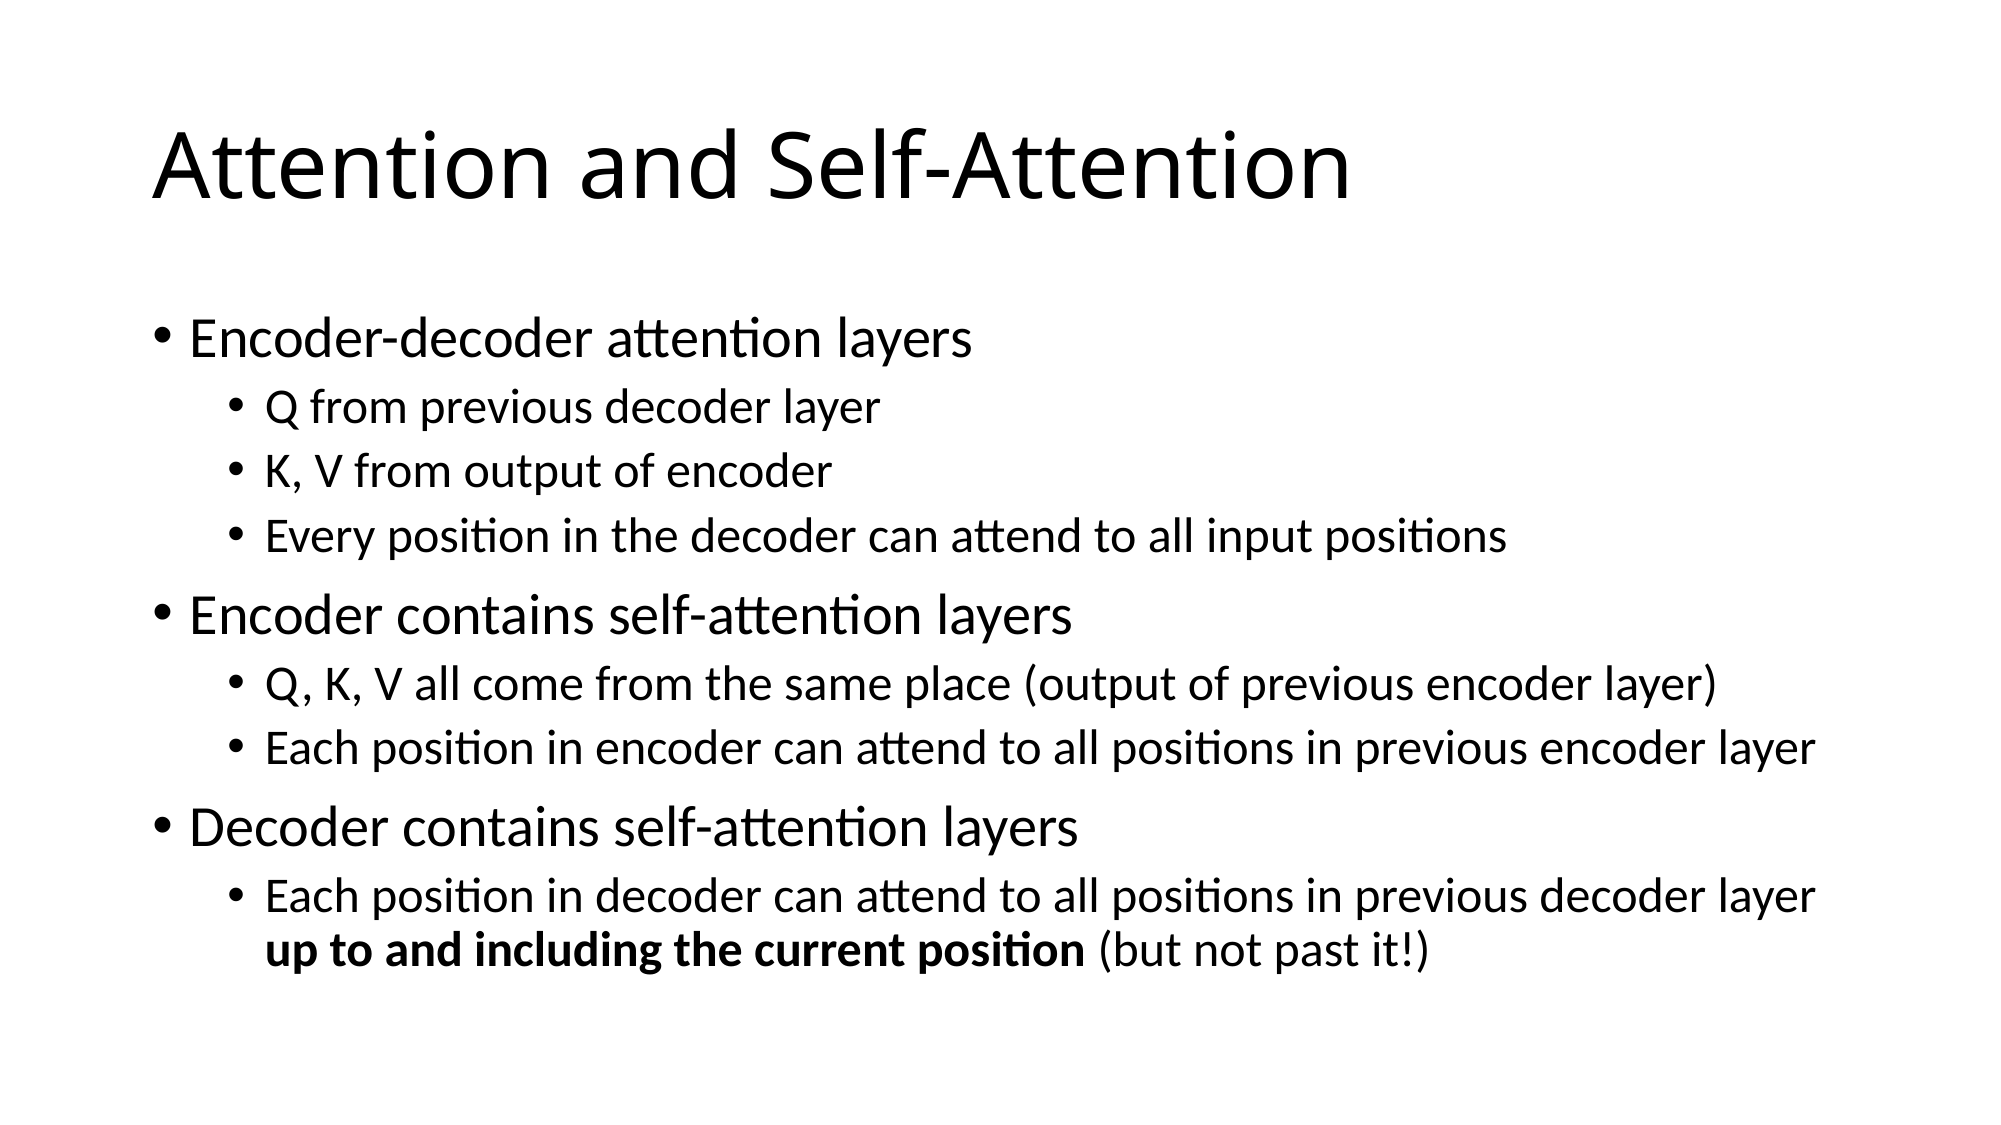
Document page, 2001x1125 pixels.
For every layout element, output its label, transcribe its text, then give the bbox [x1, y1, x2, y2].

title Attention and Self-Attention [137, 59, 1863, 278]
list Encoder-decoder attention layers Q from previous decoder layer K, V from output of encoder Every position in the decoder can attend to all input positions Encoder contains self-attention layers Q, K, V all come from the same place (output of previous encoder layer) Each position in encoder can attend to all positions in previous encoder layer Decoder contains self-attention layers Each position in decoder can attend to all positions in previous decoder layer up to and including the current position (but not past it!) [137, 299, 1863, 1014]
